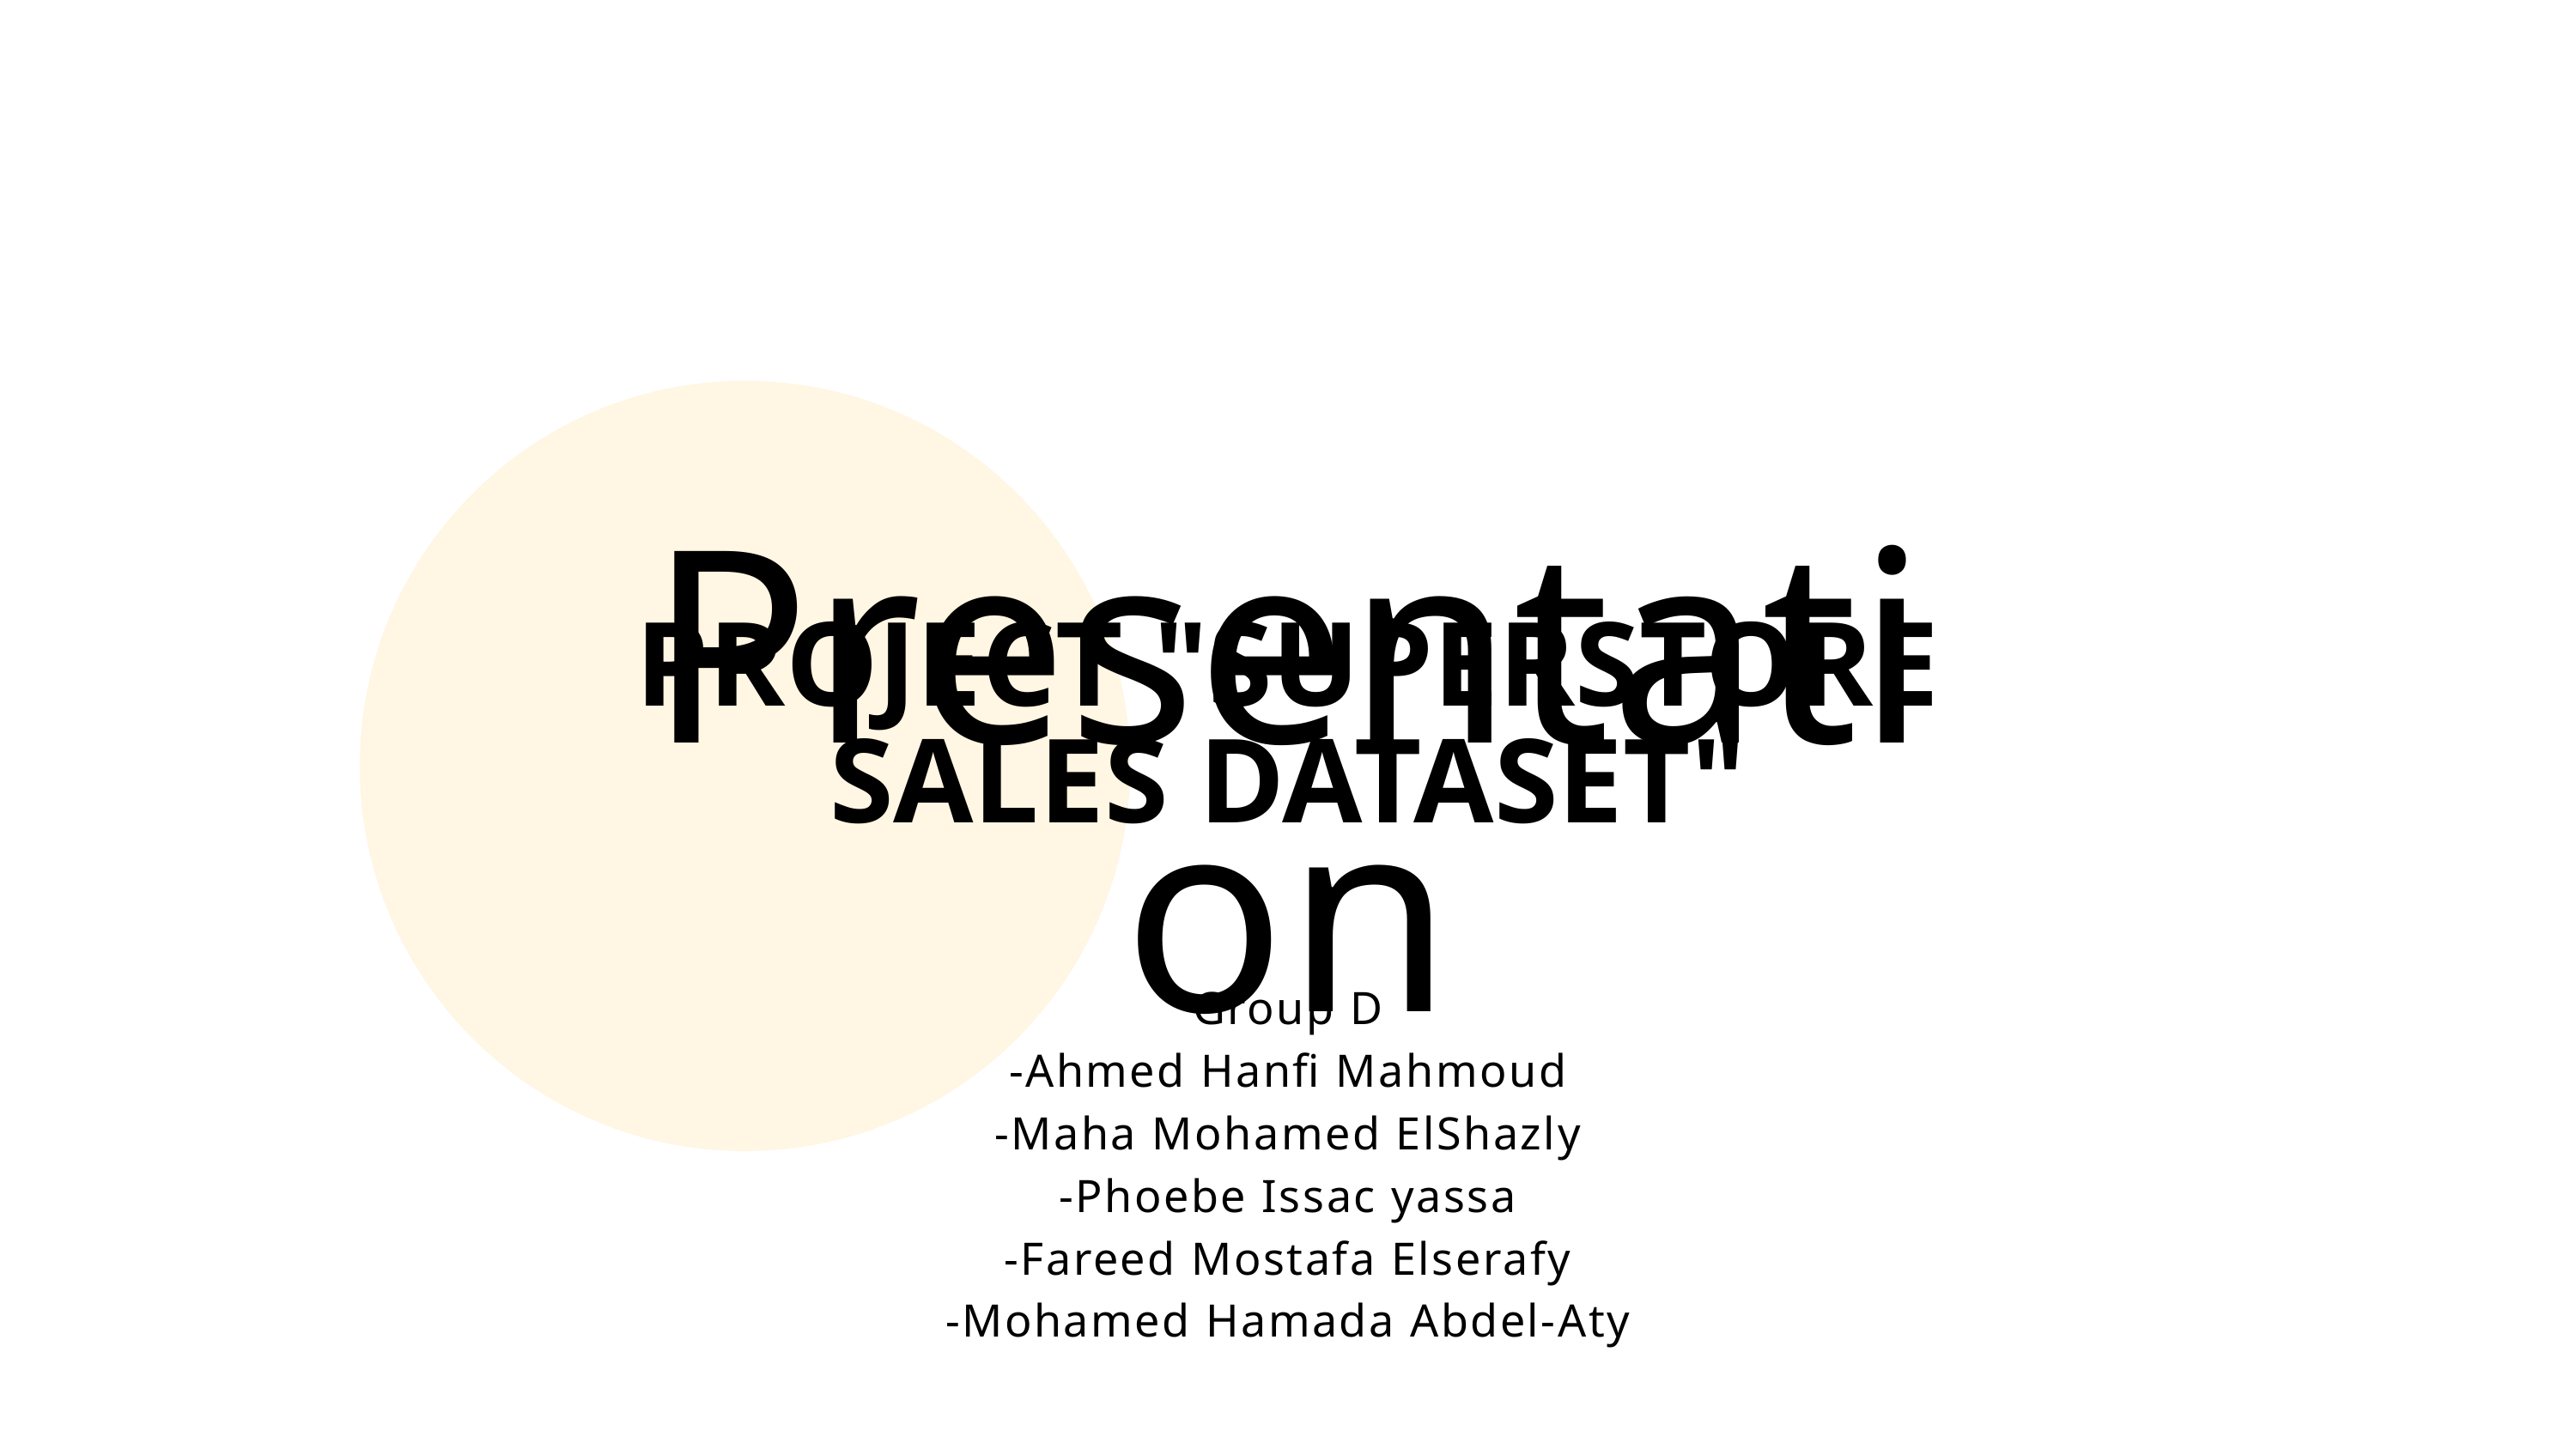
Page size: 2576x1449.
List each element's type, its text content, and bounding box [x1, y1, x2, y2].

text_box Presentation [637, 260, 1939, 613]
text_box Group D -Ahmed Hanfi Mahmoud -Maha Mohamed ElShazly -Phoebe Issac yassa -Fareed Mostafa Elserafy -Mohamed Hamada Abdel-Aty [835, 971, 1741, 1410]
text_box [359, 380, 1131, 1152]
text_box PROJECT "SUPERSTORE SALES DATASET" [1134, 613, 2103, 846]
text_box Presentation [1134, 846, 1939, 1065]
